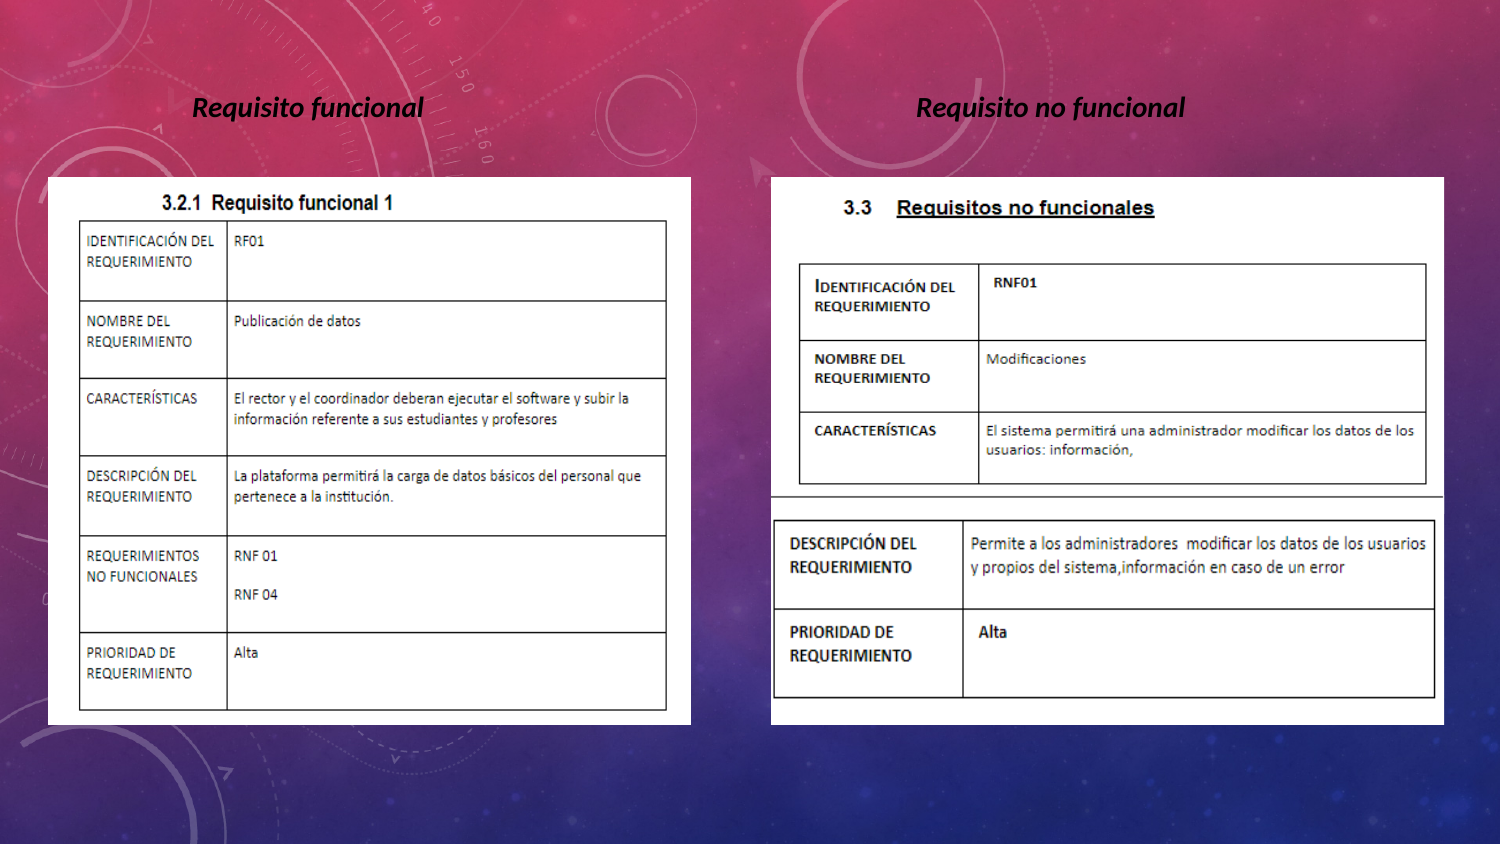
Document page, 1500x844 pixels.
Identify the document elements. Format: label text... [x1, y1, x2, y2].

picture [0, 0, 1500, 844]
text_box Requisito no funcional [901, 73, 1368, 123]
text_box Requisito funcional [176, 73, 668, 164]
